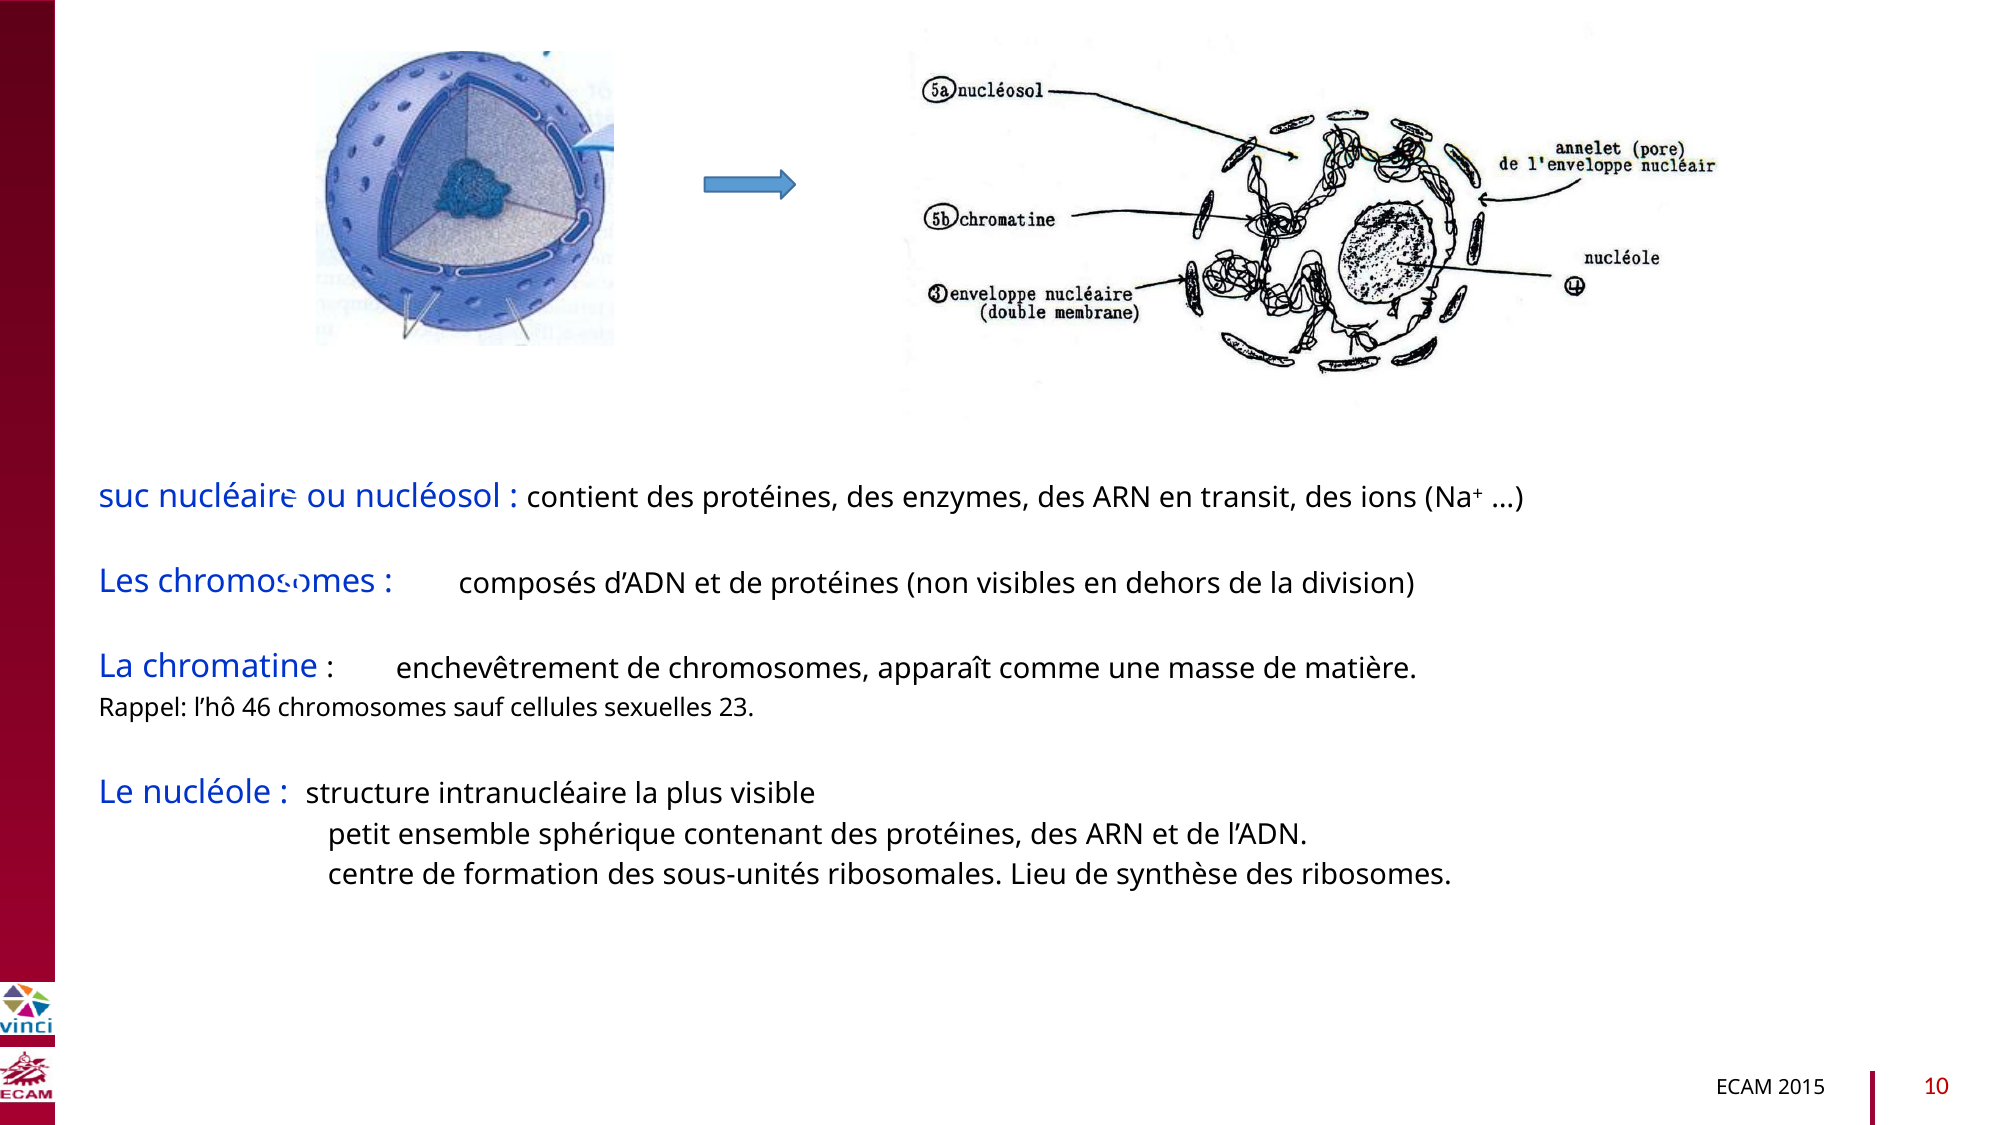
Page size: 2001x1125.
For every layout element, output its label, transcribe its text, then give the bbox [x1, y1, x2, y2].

text_box suc nucléaire ou nucléosol : contient des protéines, des enzymes, des ARN en transit, des ions (Na+ …) [96, 477, 276, 520]
text_box [704, 170, 796, 199]
text_box composés d’ADN et de protéines (non visibles en dehors de la division) [456, 566, 1552, 604]
text_box enchevêtrement de chromosomes, apparaît comme une masse de matière. [393, 651, 1534, 689]
text_box Les chromosomes : [96, 562, 433, 605]
text_box B2040-Chimie du vivant et environnement [276, 12, 309, 598]
text_box [884, 19, 1719, 425]
text_box 10 [1921, 1071, 1960, 1105]
text_box [0, 0, 55, 1125]
text_box [315, 51, 614, 346]
text_box Le nucléole : structure intranucléaire la plus visible petit ensemble sphérique contenant des protéines, des ARN et de l’ADN. centre de formation des sous-unités ribosomales. Lieu de synthèse des ribosomes. [96, 773, 1607, 895]
text_box Rappel: l’hô 46 chromosomes sauf cellules sexuelles 23. [96, 691, 853, 726]
text_box ECAM 2015 [1713, 1074, 1828, 1100]
text_box La chromatine : [96, 648, 374, 690]
text_box suc nucléaire ou nucléosol : contient des protéines, des enzymes, des ARN en transit, des ions (Na+ …) [309, 477, 1730, 520]
